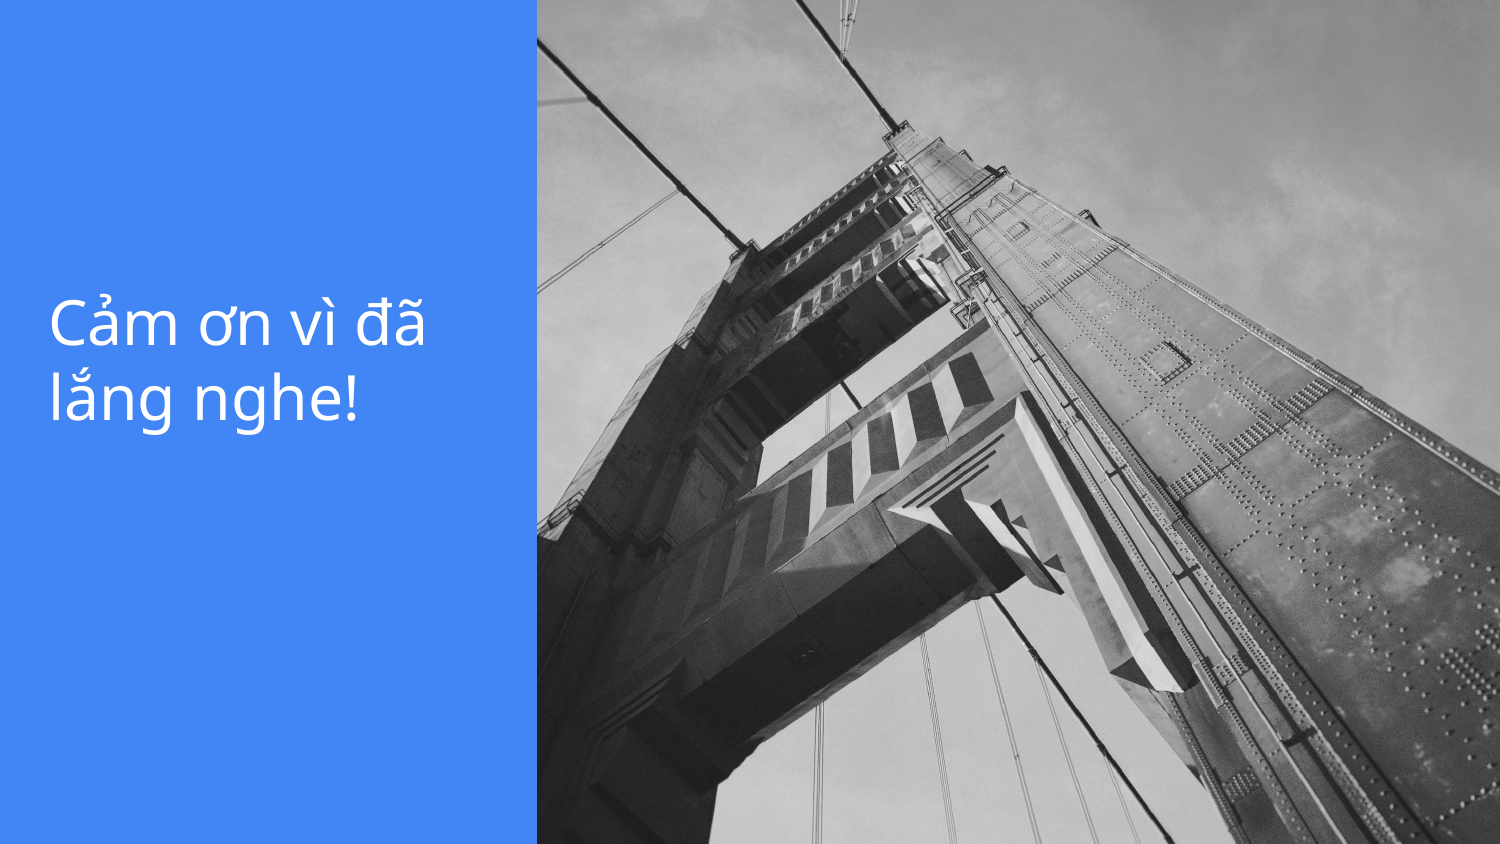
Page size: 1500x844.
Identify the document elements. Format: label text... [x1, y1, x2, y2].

title Cảm ơn vì đã lắng nghe! [33, 291, 494, 448]
picture [536, 0, 1500, 844]
